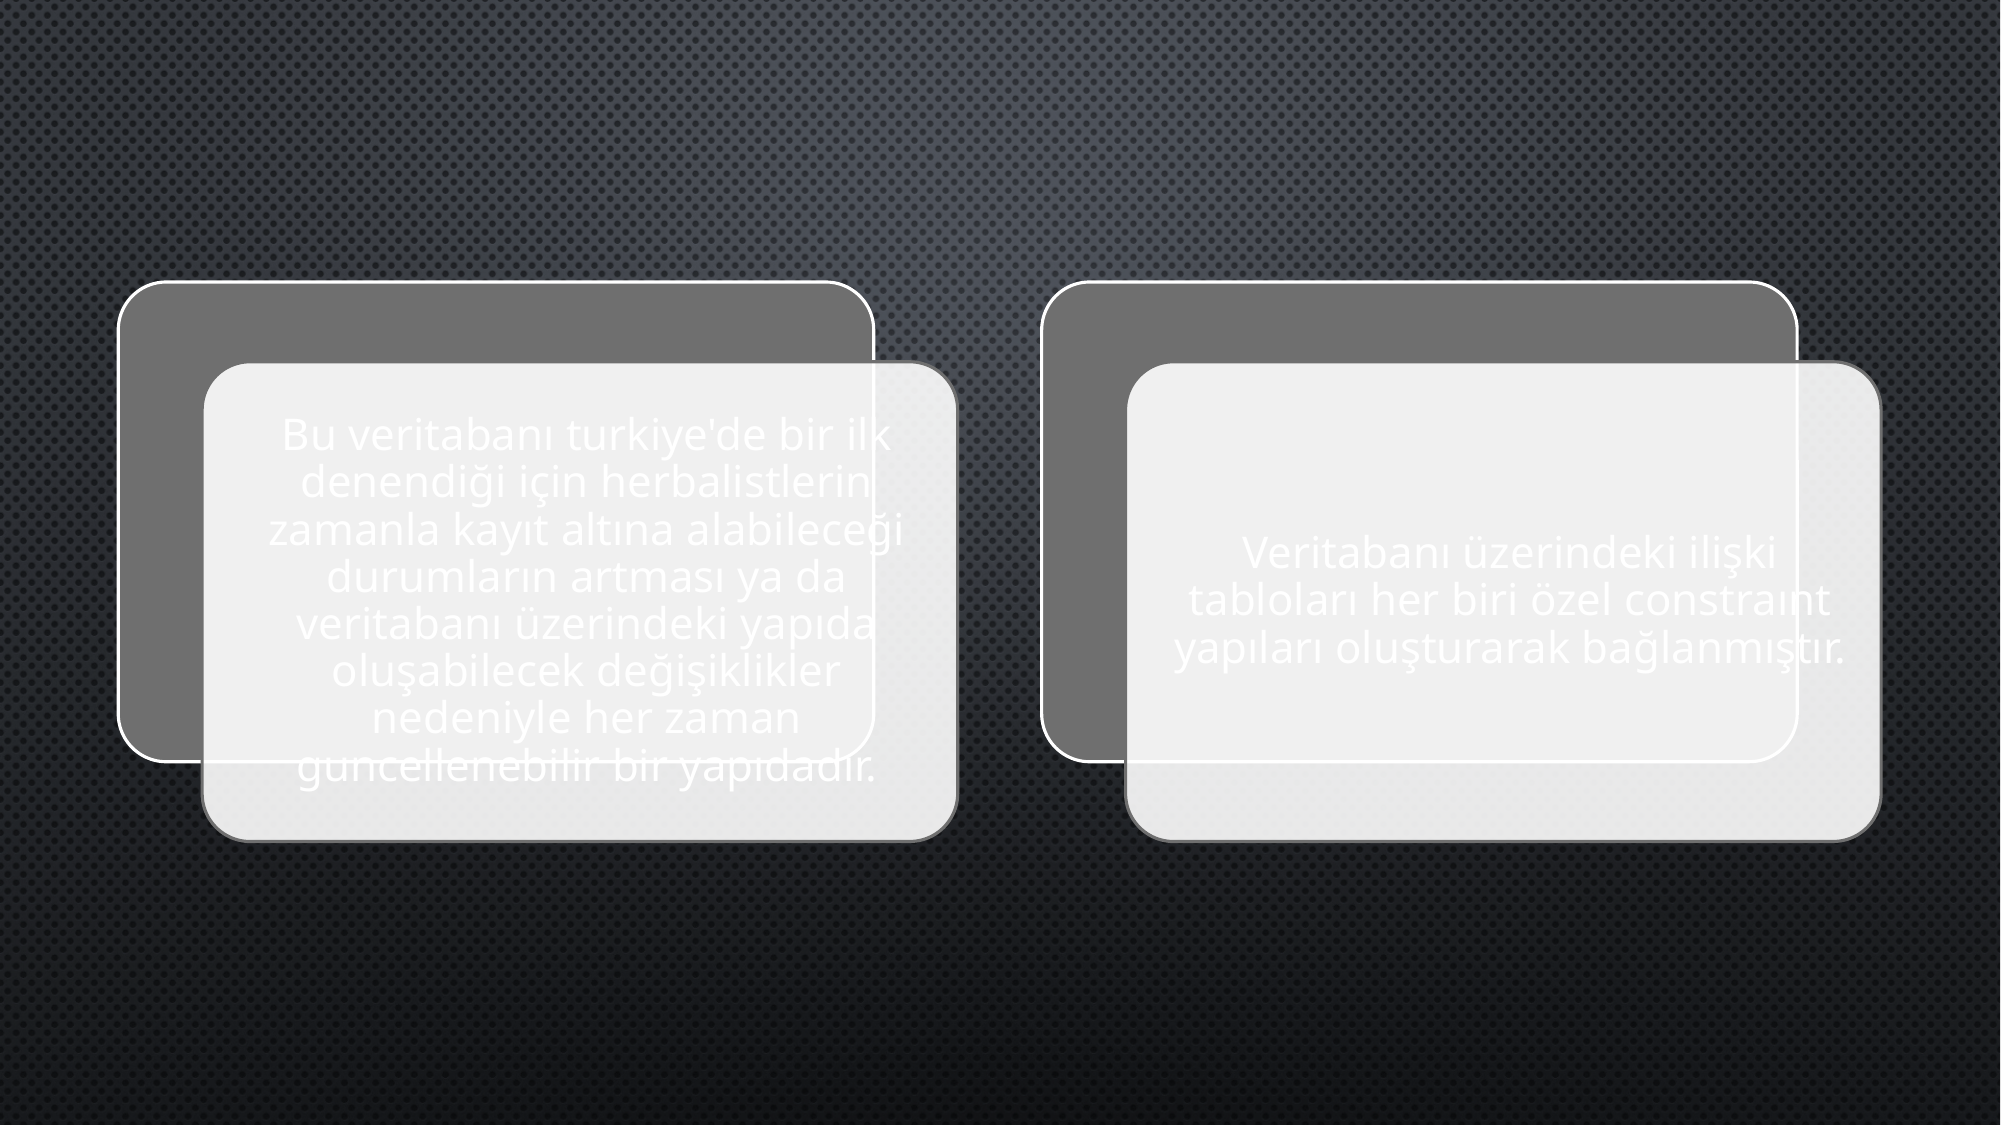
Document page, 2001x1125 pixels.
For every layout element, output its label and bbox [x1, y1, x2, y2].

list [117, 238, 1882, 885]
